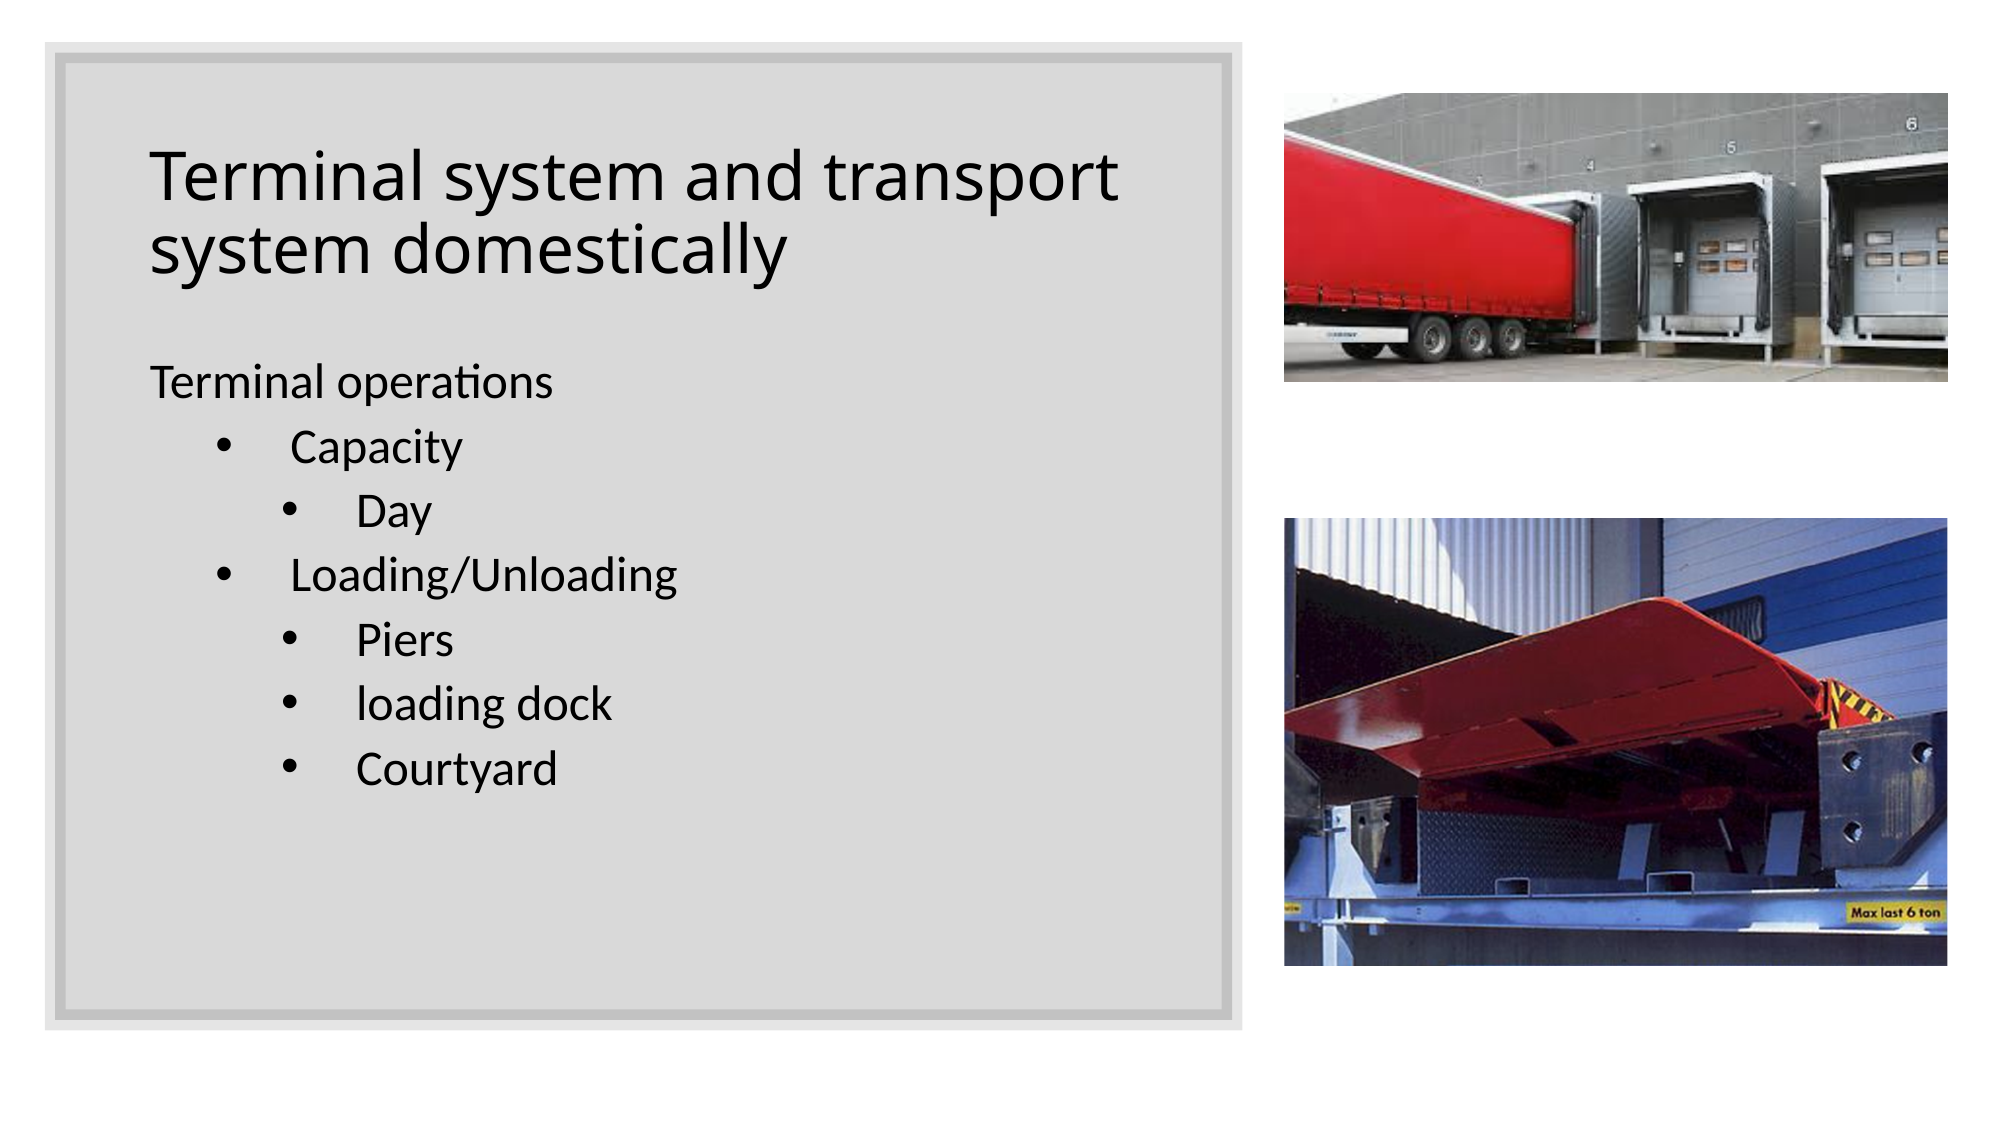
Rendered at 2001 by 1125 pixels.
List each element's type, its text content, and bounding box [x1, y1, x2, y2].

title Terminal system and transport system domestically [134, 105, 1153, 326]
text_box [54, 52, 1233, 1021]
picture [1284, 93, 1948, 383]
picture [1284, 518, 1948, 966]
list Terminal operations Capacity Day Loading/Unloading Piers loading dock Courtyard [134, 348, 1153, 943]
